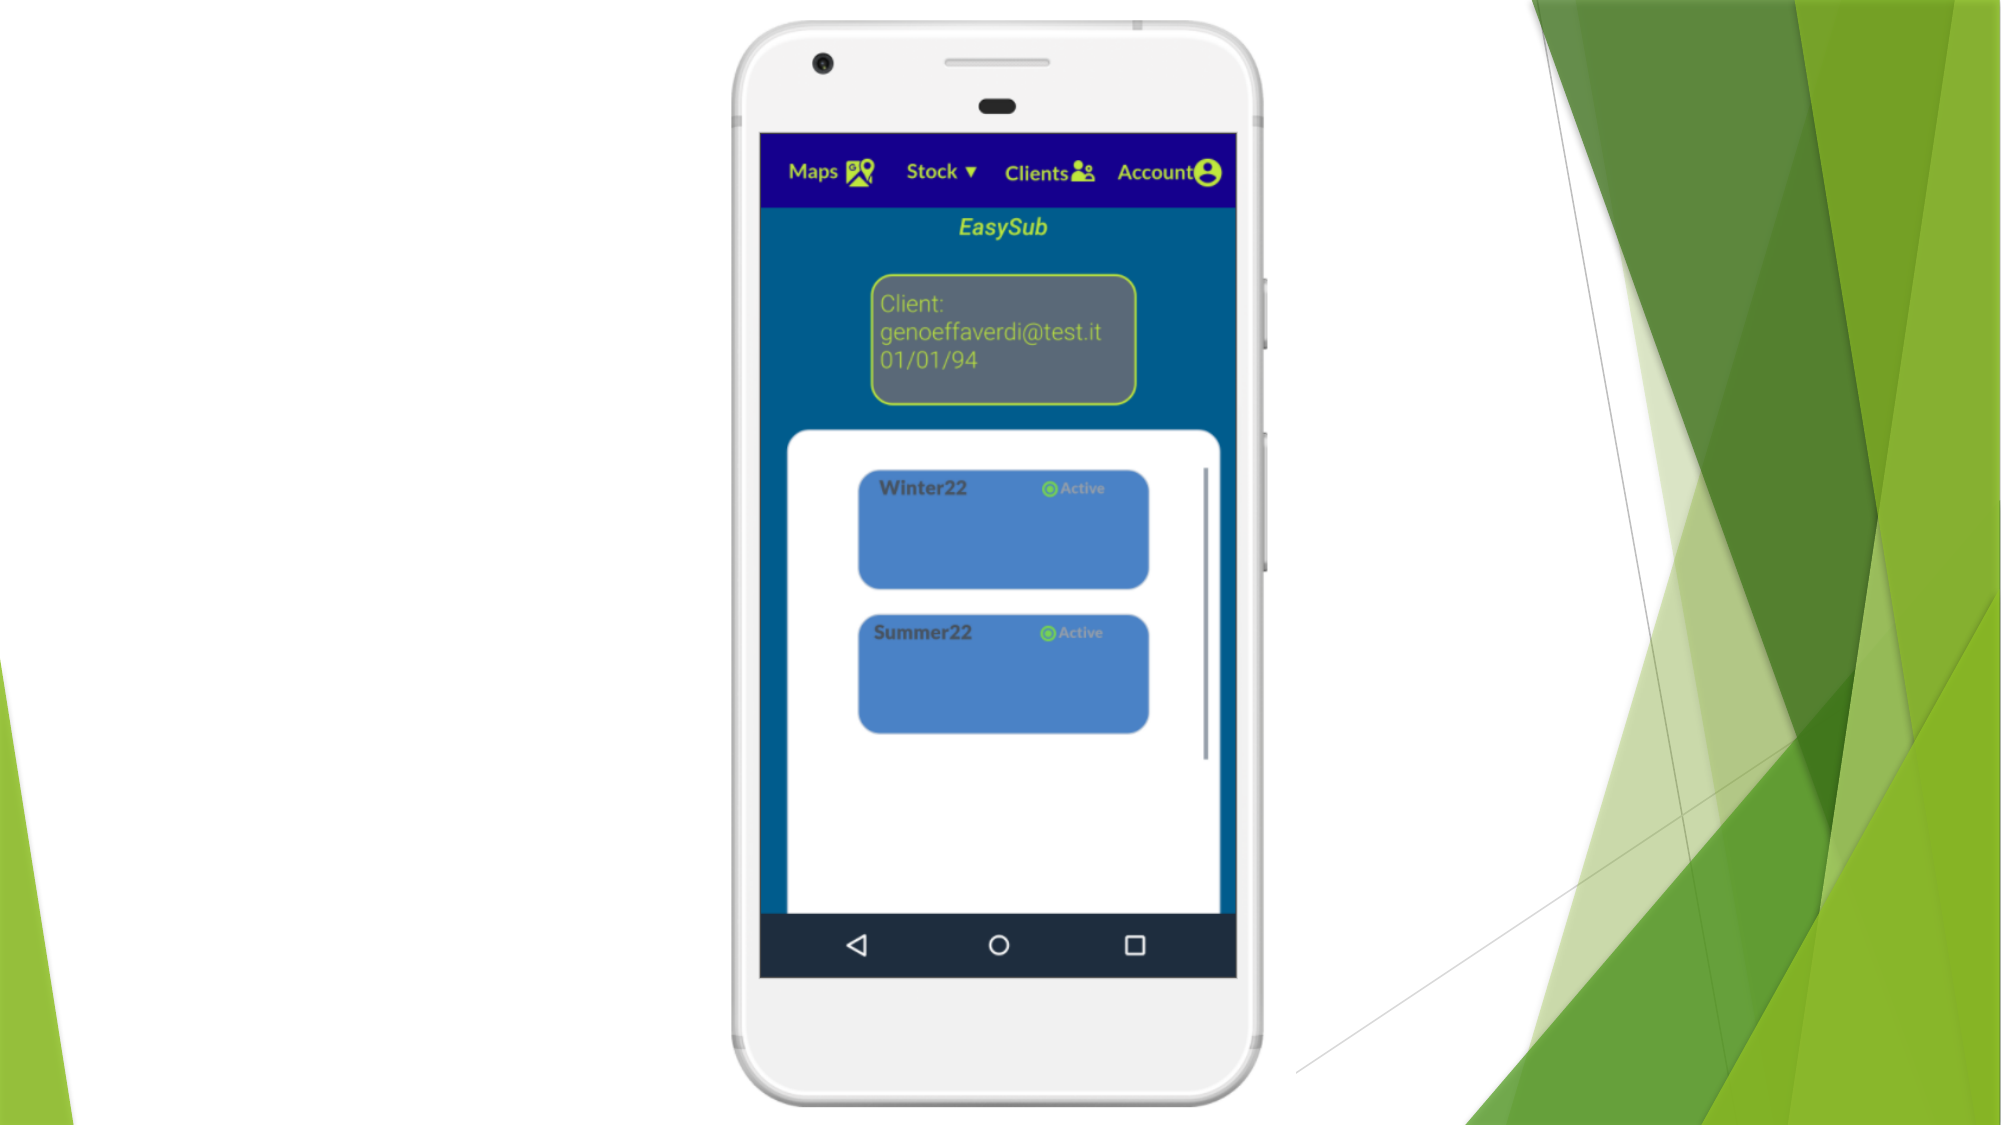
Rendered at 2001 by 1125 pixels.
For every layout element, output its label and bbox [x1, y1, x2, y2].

picture [703, 0, 1297, 1125]
